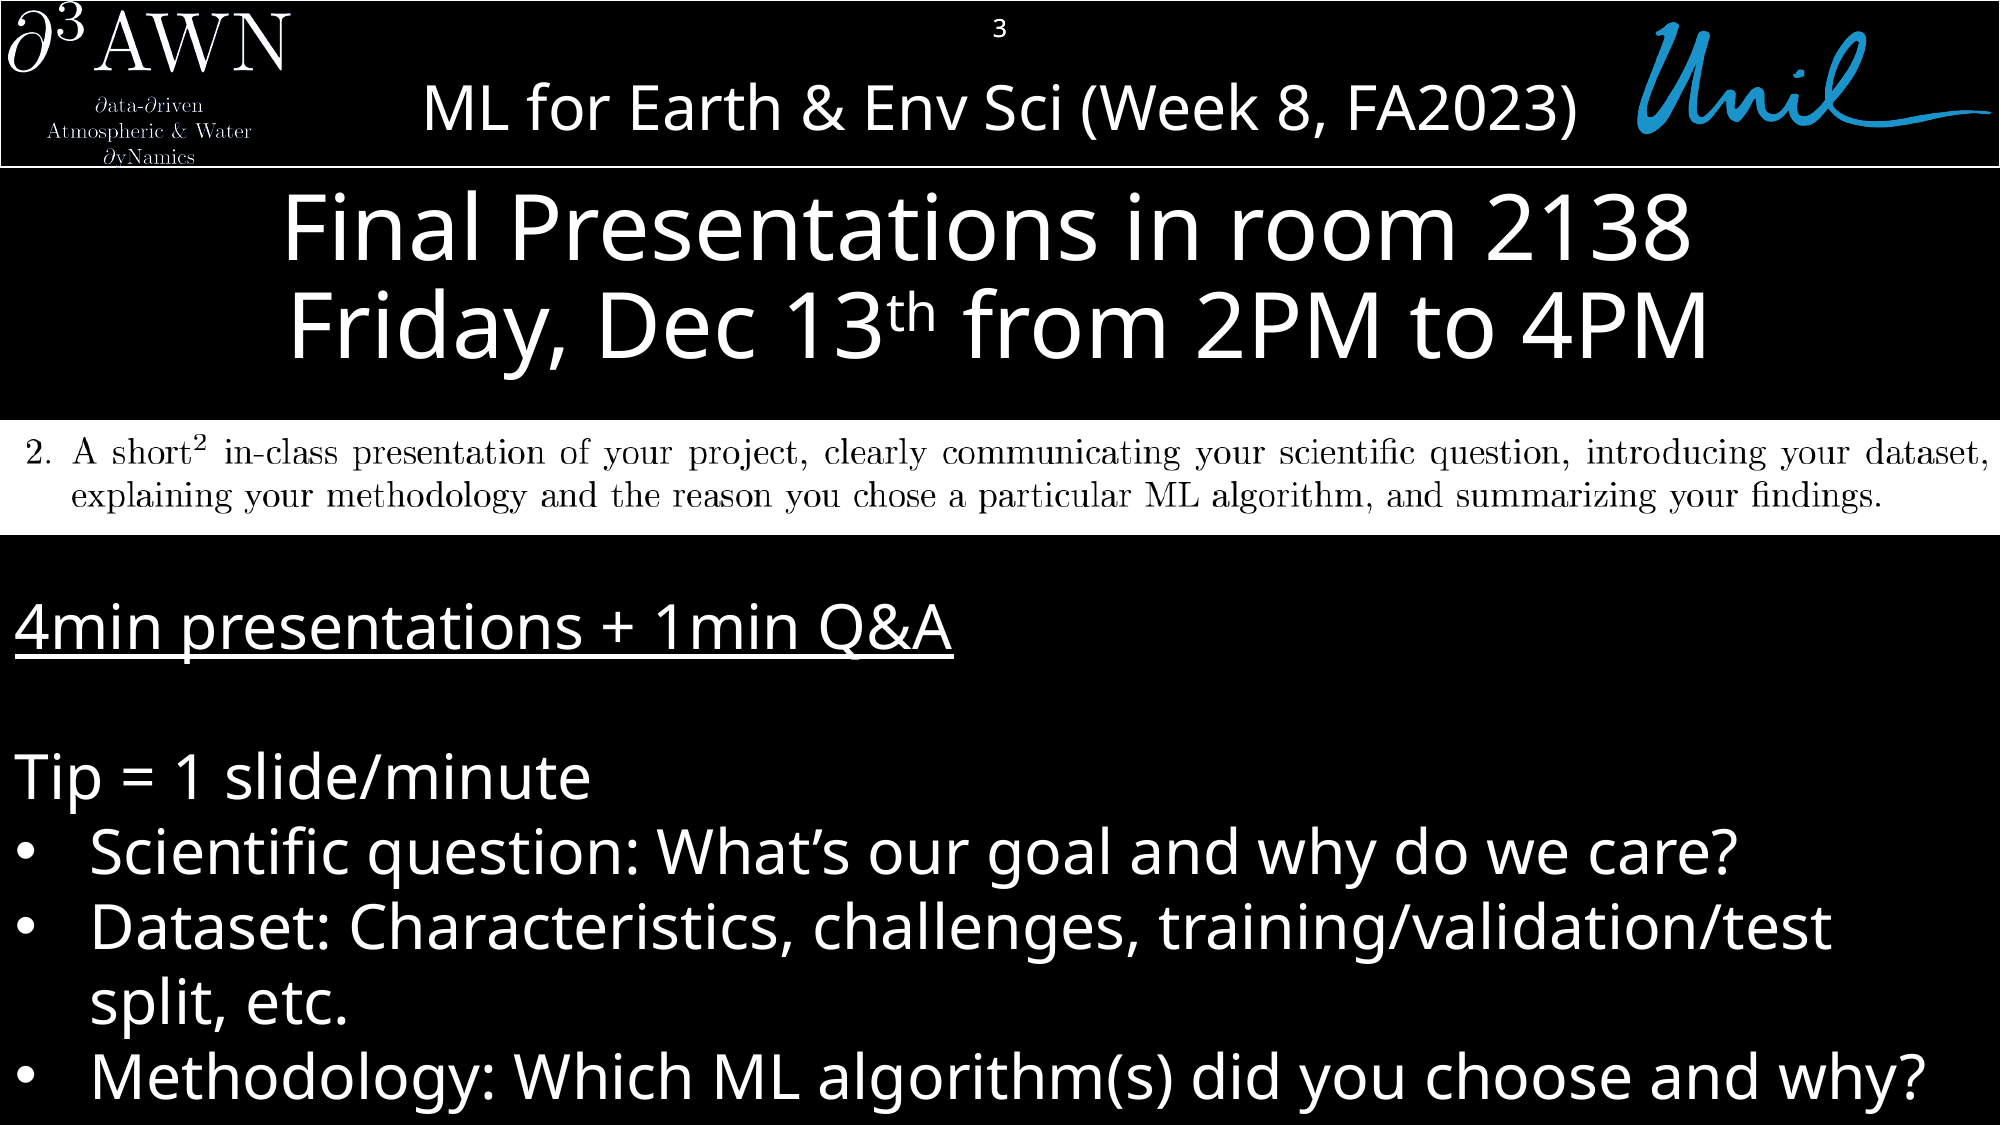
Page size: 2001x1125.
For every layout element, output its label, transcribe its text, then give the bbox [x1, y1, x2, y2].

title Final Presentations in room 2138 Friday, Dec 13th from 2PM to 4PM [0, 171, 2000, 389]
slide_number 3 [774, 0, 1225, 60]
picture [0, 420, 2000, 535]
picture [0, 0, 298, 168]
text_box 4min presentations + 1min Q&A Tip = 1 slide/minute Scientific question: What’s our goal and why do we care? Dataset: Characteristics, challenges, training/validation/test split, etc. Methodology: Which ML algorithm(s) did you choose and why? Results: What are your findings and how does it answer the sci. question? [0, 579, 2000, 1125]
picture [1609, 22, 2000, 145]
